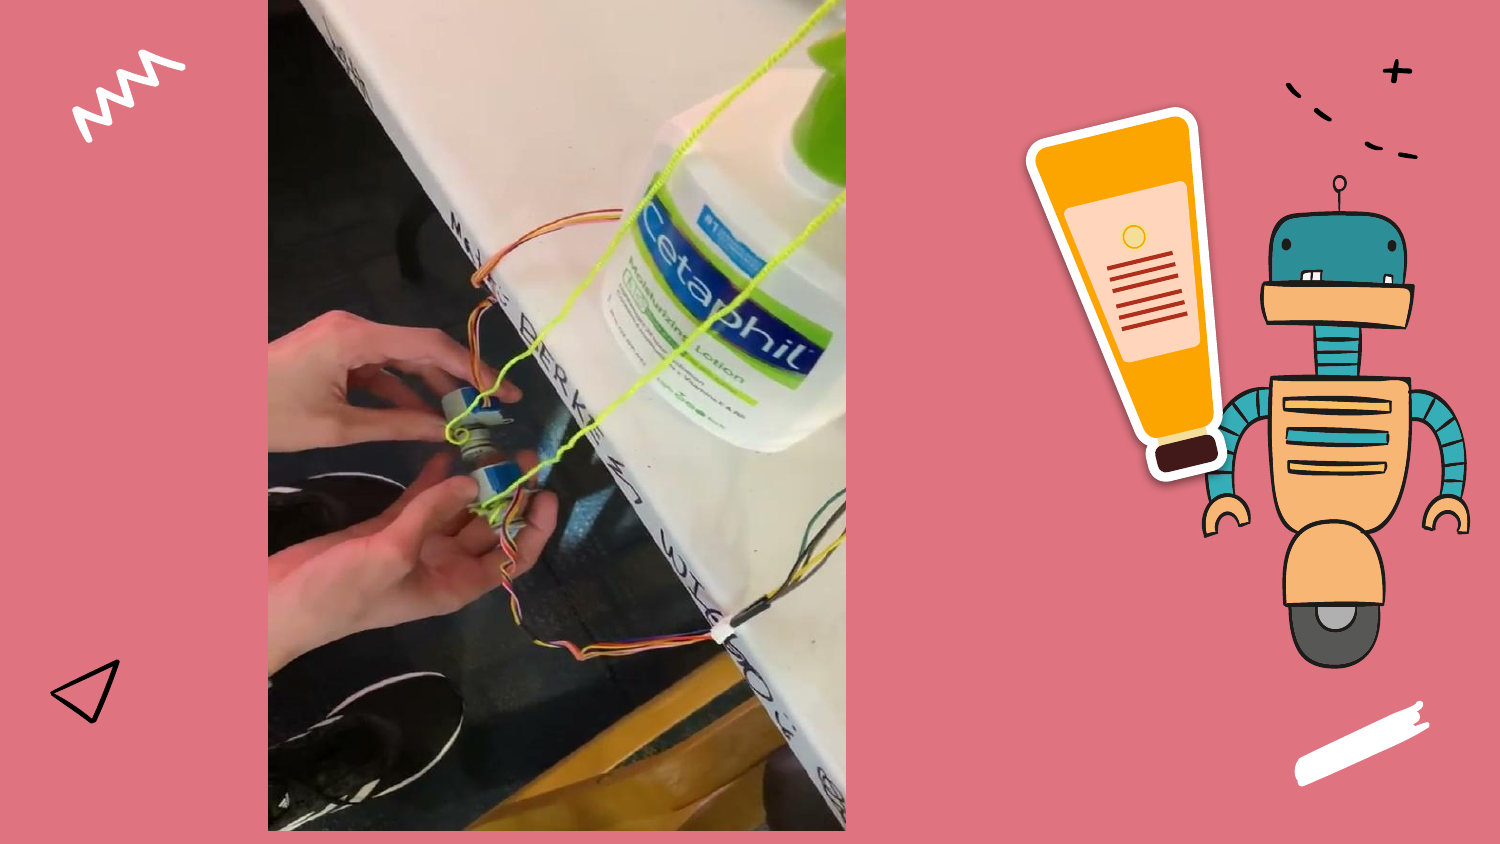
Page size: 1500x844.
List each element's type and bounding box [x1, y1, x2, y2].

picture [268, 0, 847, 831]
text_box [1201, 174, 1471, 669]
text_box [1069, 127, 1230, 472]
